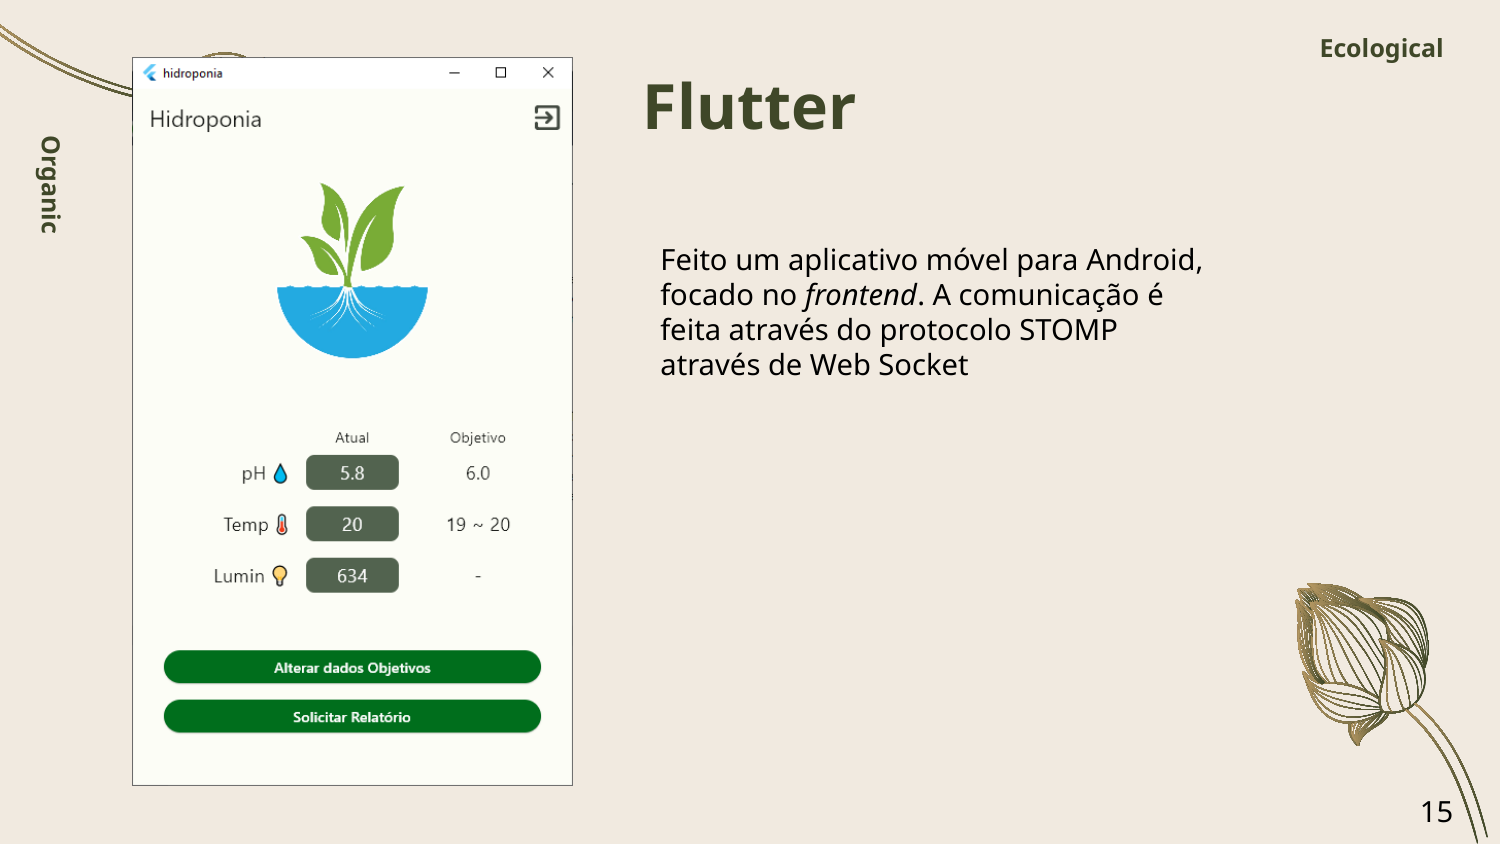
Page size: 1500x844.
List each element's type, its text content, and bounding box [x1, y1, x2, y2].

title Flutter [118, 52, 1382, 131]
text_box 15 [1404, 778, 1485, 843]
text_box Organic [21, 102, 82, 268]
picture [132, 57, 573, 787]
text_box Ecological [1299, 17, 1464, 78]
text_box Feito um aplicativo móvel para Android, focado no frontend. A comunicação é feita através do protocolo STOMP através de Web Socket [645, 226, 1230, 397]
